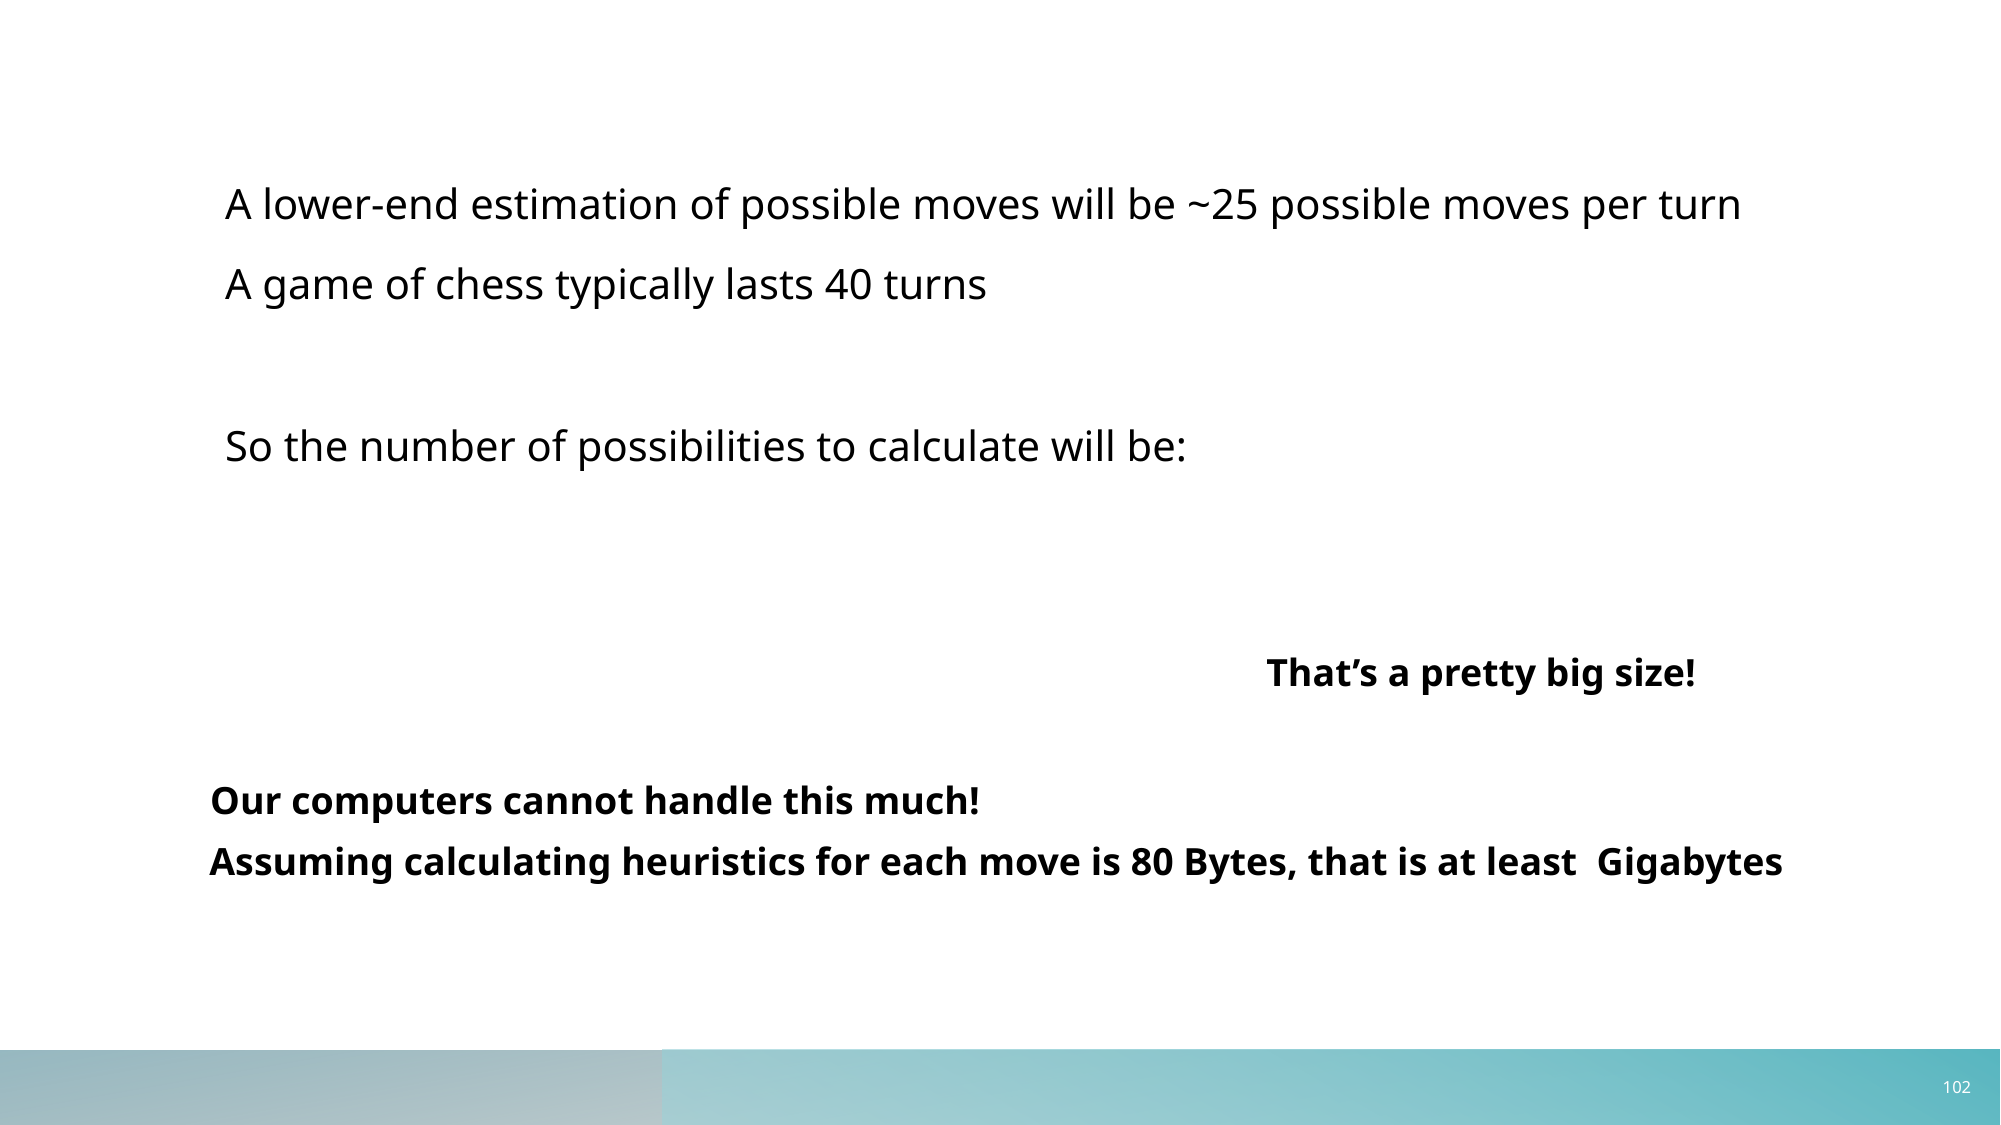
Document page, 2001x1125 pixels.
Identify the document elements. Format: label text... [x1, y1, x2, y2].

slide_number 101 [1914, 1051, 1987, 1125]
text_box That’s a pretty big size! [1251, 641, 1712, 702]
text_box Our computers cannot handle this much! [195, 769, 996, 830]
